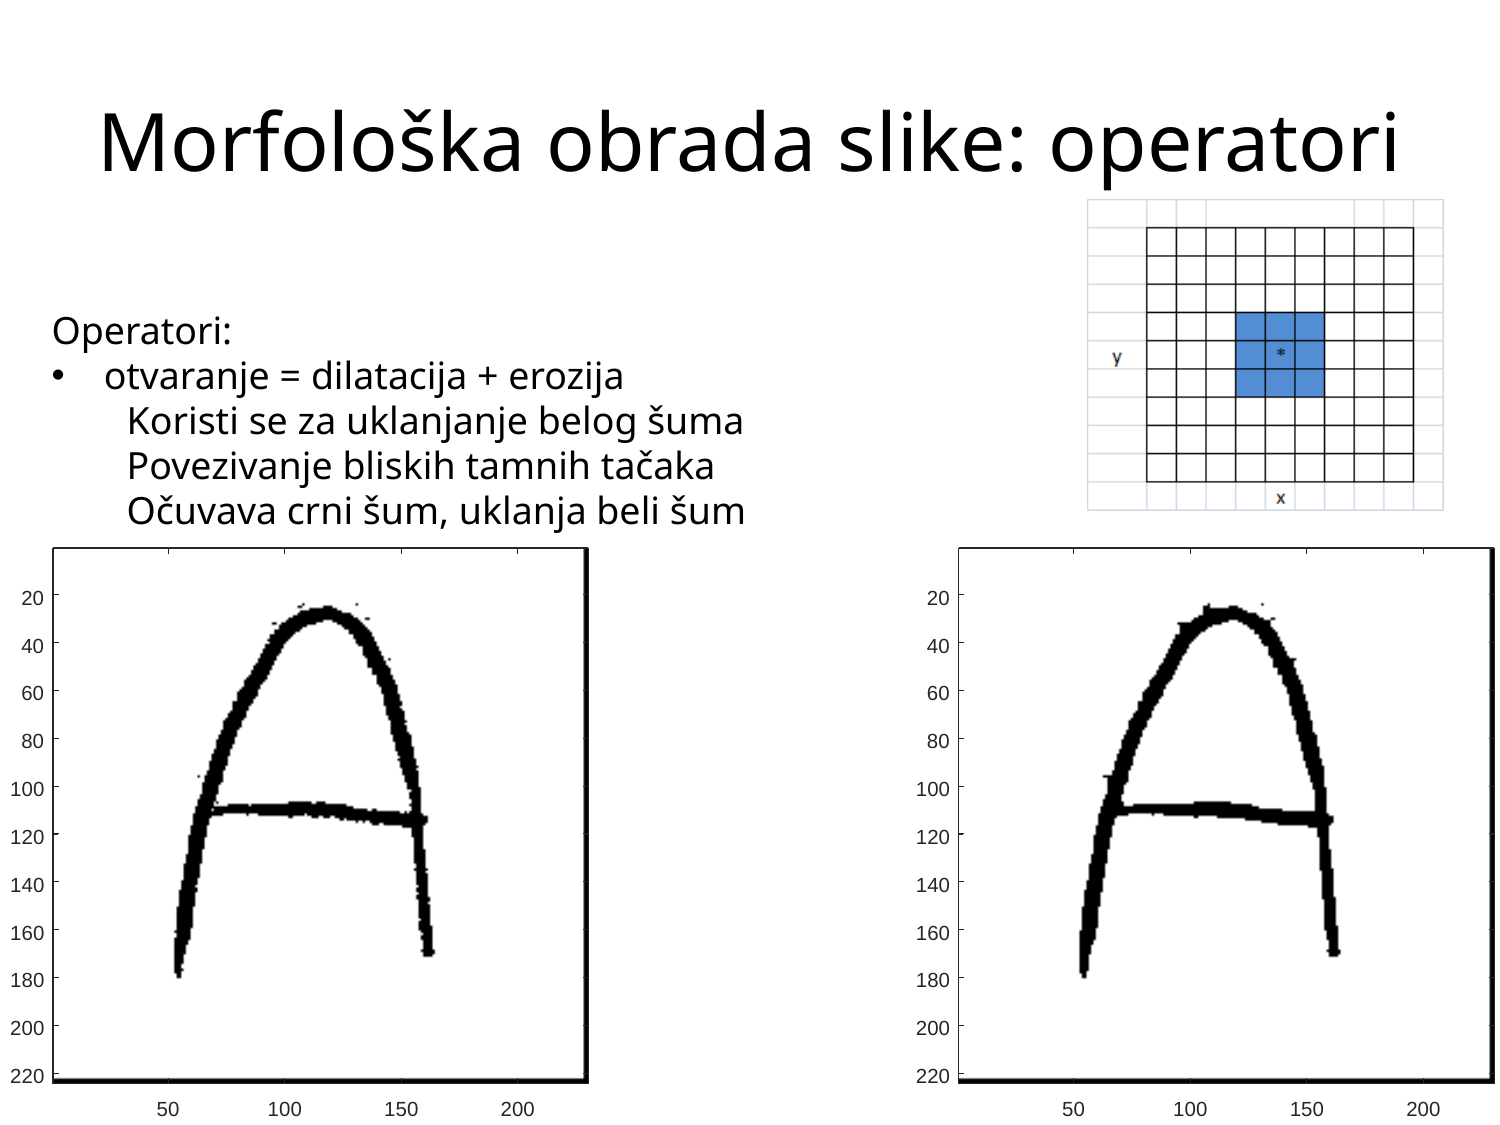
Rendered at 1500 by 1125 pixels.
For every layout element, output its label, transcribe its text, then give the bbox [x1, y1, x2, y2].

text_box Operatori: otvaranje = dilatacija + erozija Koristi se za uklanjanje belog šuma Povezivanje bliskih tamnih tačaka Očuvava crni šum, uklanja beli šum [36, 299, 762, 540]
picture [1087, 199, 1444, 511]
title Morfološka obrada slike: operatori [75, 45, 1425, 233]
picture [905, 528, 1500, 1125]
picture [0, 528, 595, 1125]
